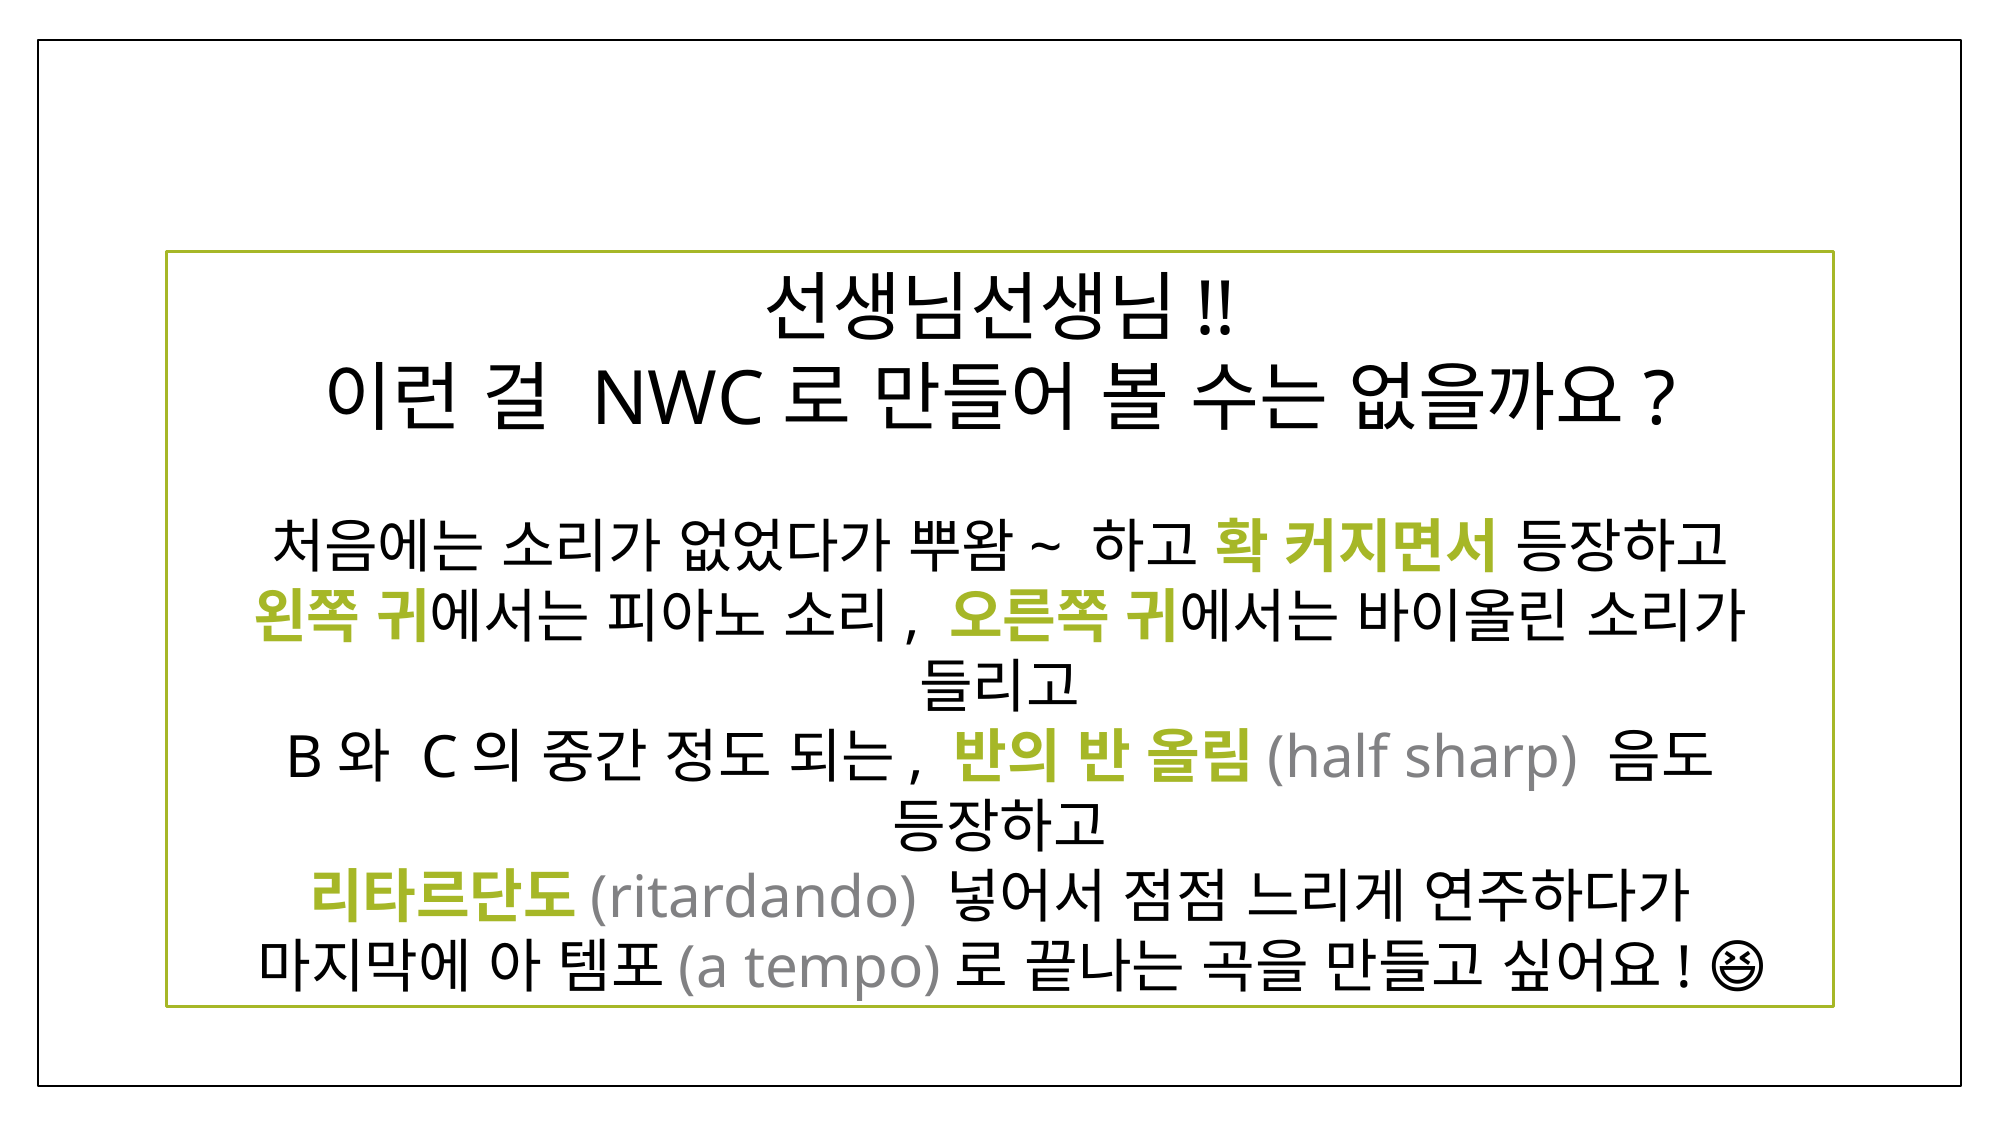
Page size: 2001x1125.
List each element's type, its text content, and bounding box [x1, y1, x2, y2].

text_box 선생님선생님!! 이런 걸 NWC로 만들어 볼 수는 없을까요? 처음에는 소리가 없었다가 뿌왐~ 하고 확 커지면서 등장하고 왼쪽 귀에서는 피아노 소리, 오른쪽 귀에서는 바이올린 소리가 들리고 B와 C의 중간 정도 되는, 반의 반 올림(half sharp) 음도 등장하고 리타르단도(ritardando) 넣어서 점점 느리게 연주하다가 마지막에 아 템포(a tempo)로 끝나는 곡을 만들고 싶어요! 😆 [165, 250, 1835, 1008]
